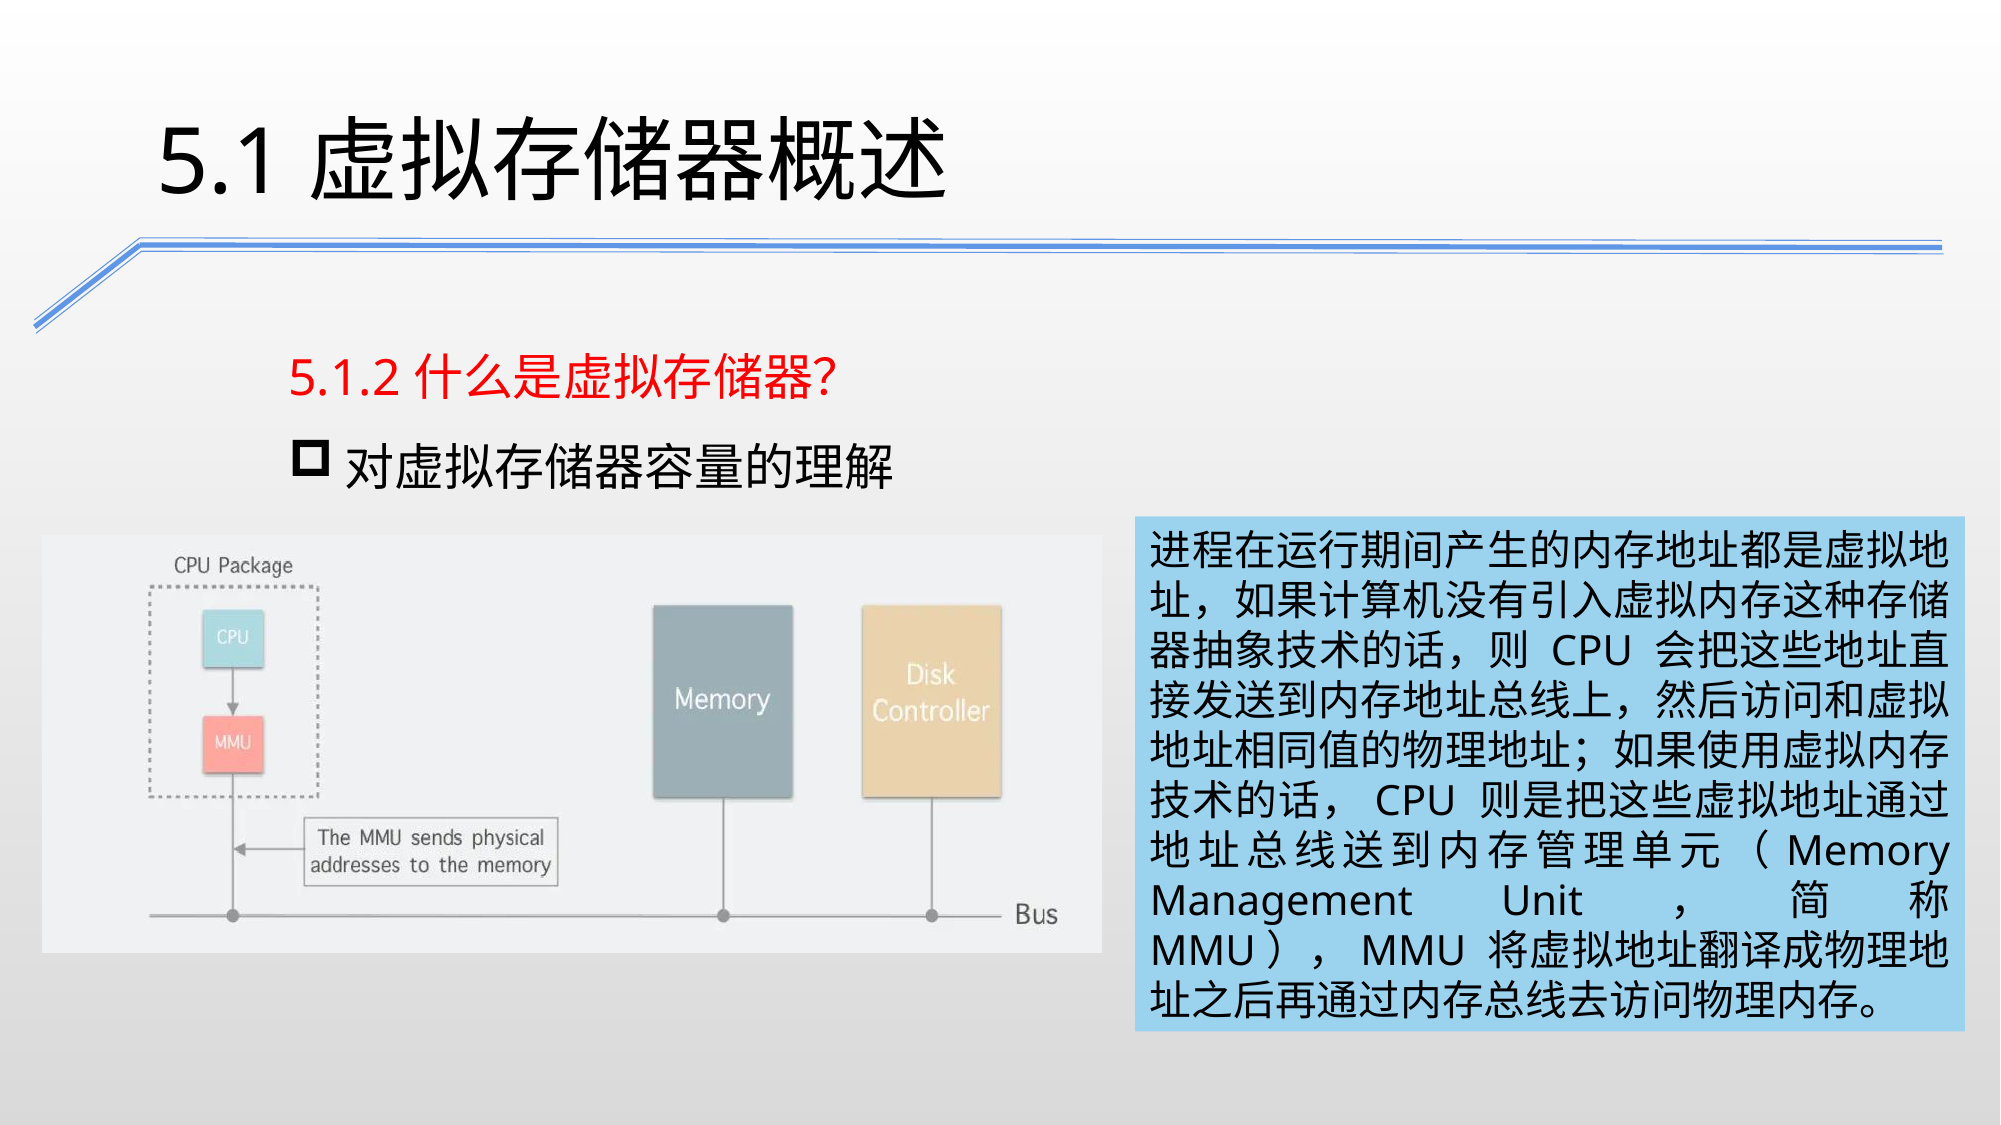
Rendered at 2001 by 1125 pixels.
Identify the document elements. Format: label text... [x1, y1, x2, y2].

text_box 5.1虚拟存储器概述 [141, 94, 1570, 237]
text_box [34, 244, 1942, 327]
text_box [36, 251, 1944, 334]
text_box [34, 237, 1942, 244]
text_box 5.1.2什么是虚拟存储器？ 对虚拟存储器容量的理解 [273, 307, 1992, 710]
picture [41, 535, 1103, 953]
text_box 进程在运行期间产生的内存地址都是虚拟地址，如果计算机没有引入虚拟内存这种存储器抽象技术的话，则 CPU 会把这些地址直接发送到内存地址总线上，然后访问和虚拟地址相同值的物理地址；如果使用虚拟内存技术的话，CPU 则是把这些虚拟地址通过地址总线送到内存管理单元（Memory Management Unit，简称 MMU），MMU 将虚拟地址翻译成物理地址之后再通过内存总线去访问物理内存。 [1135, 516, 1965, 1032]
